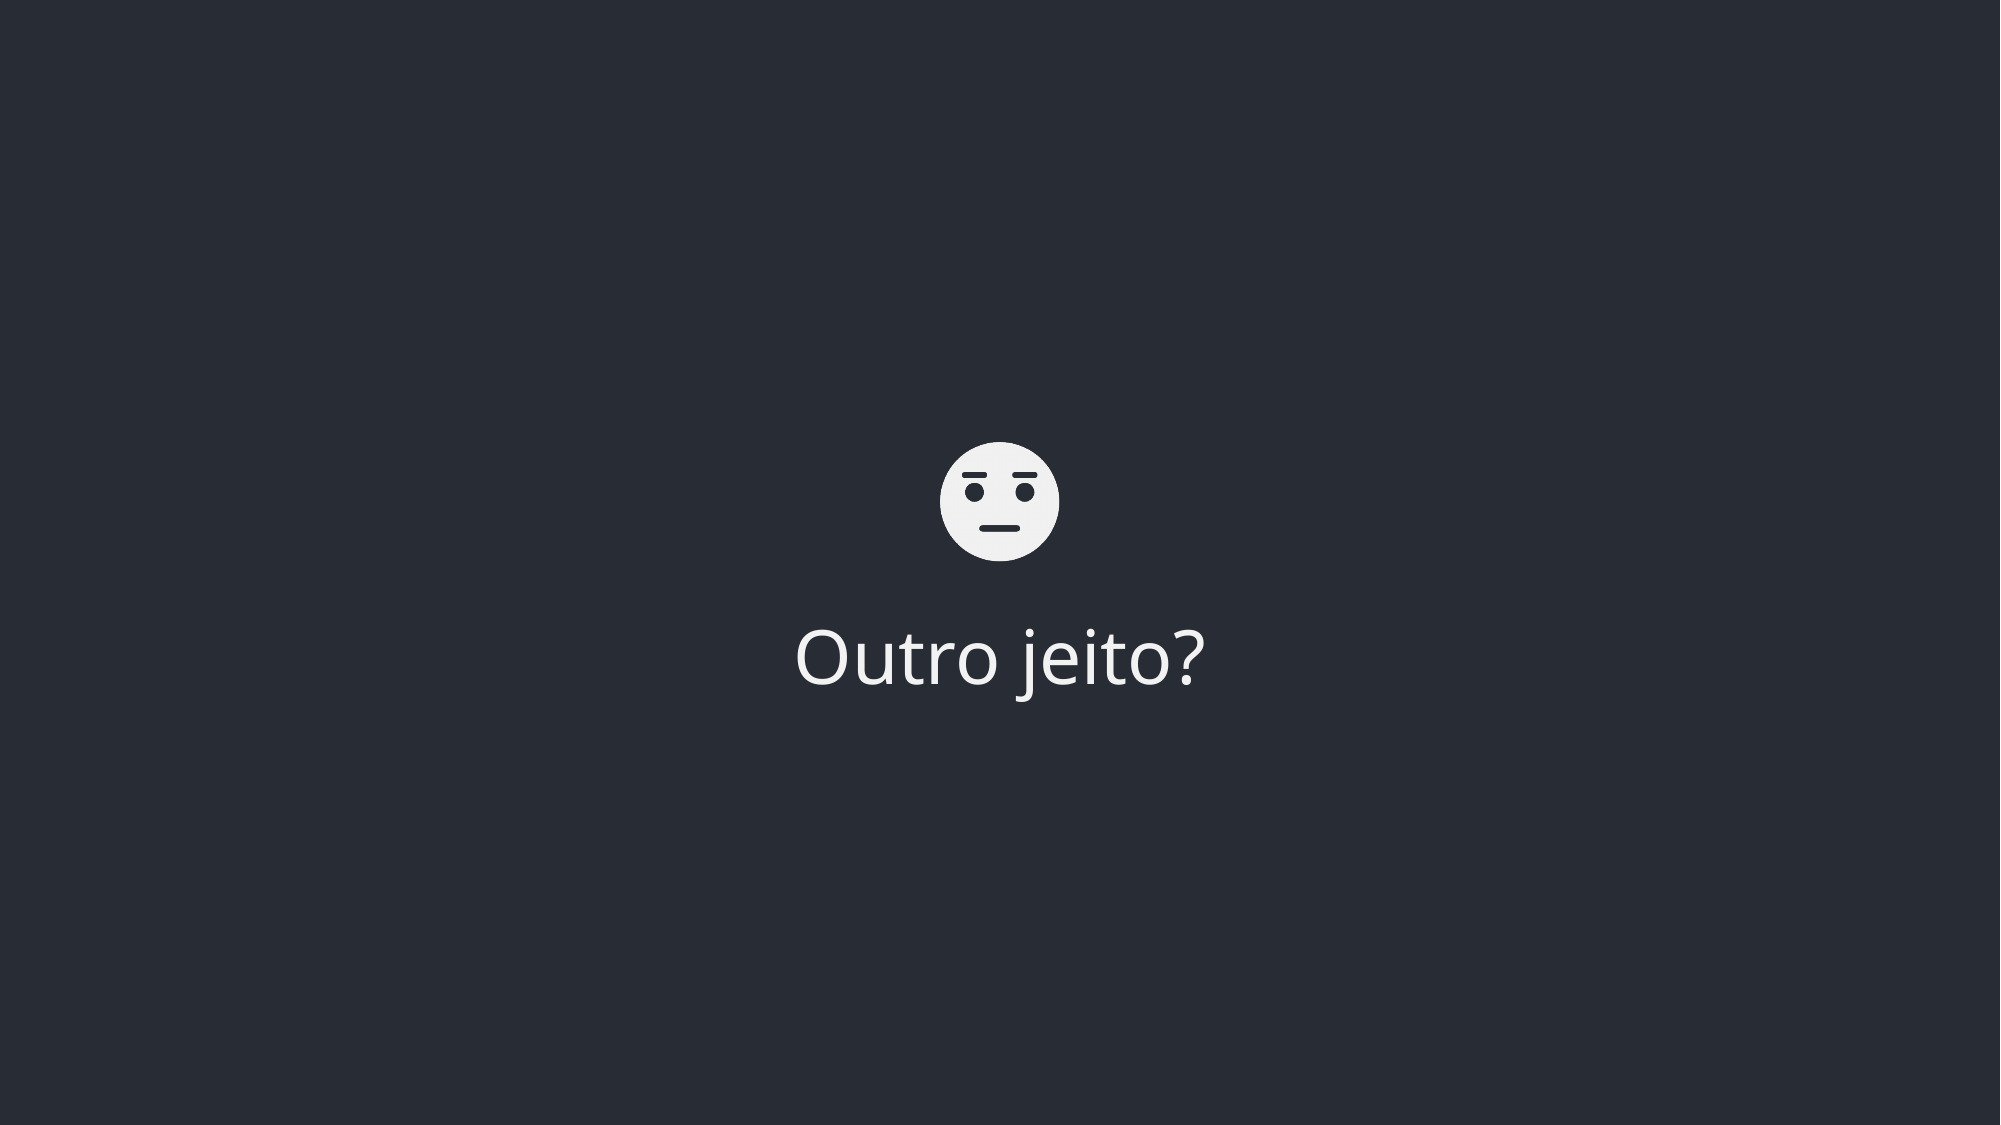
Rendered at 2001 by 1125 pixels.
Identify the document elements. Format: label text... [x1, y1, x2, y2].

picture [924, 426, 1075, 577]
title Outro jeito? [137, 576, 1863, 744]
